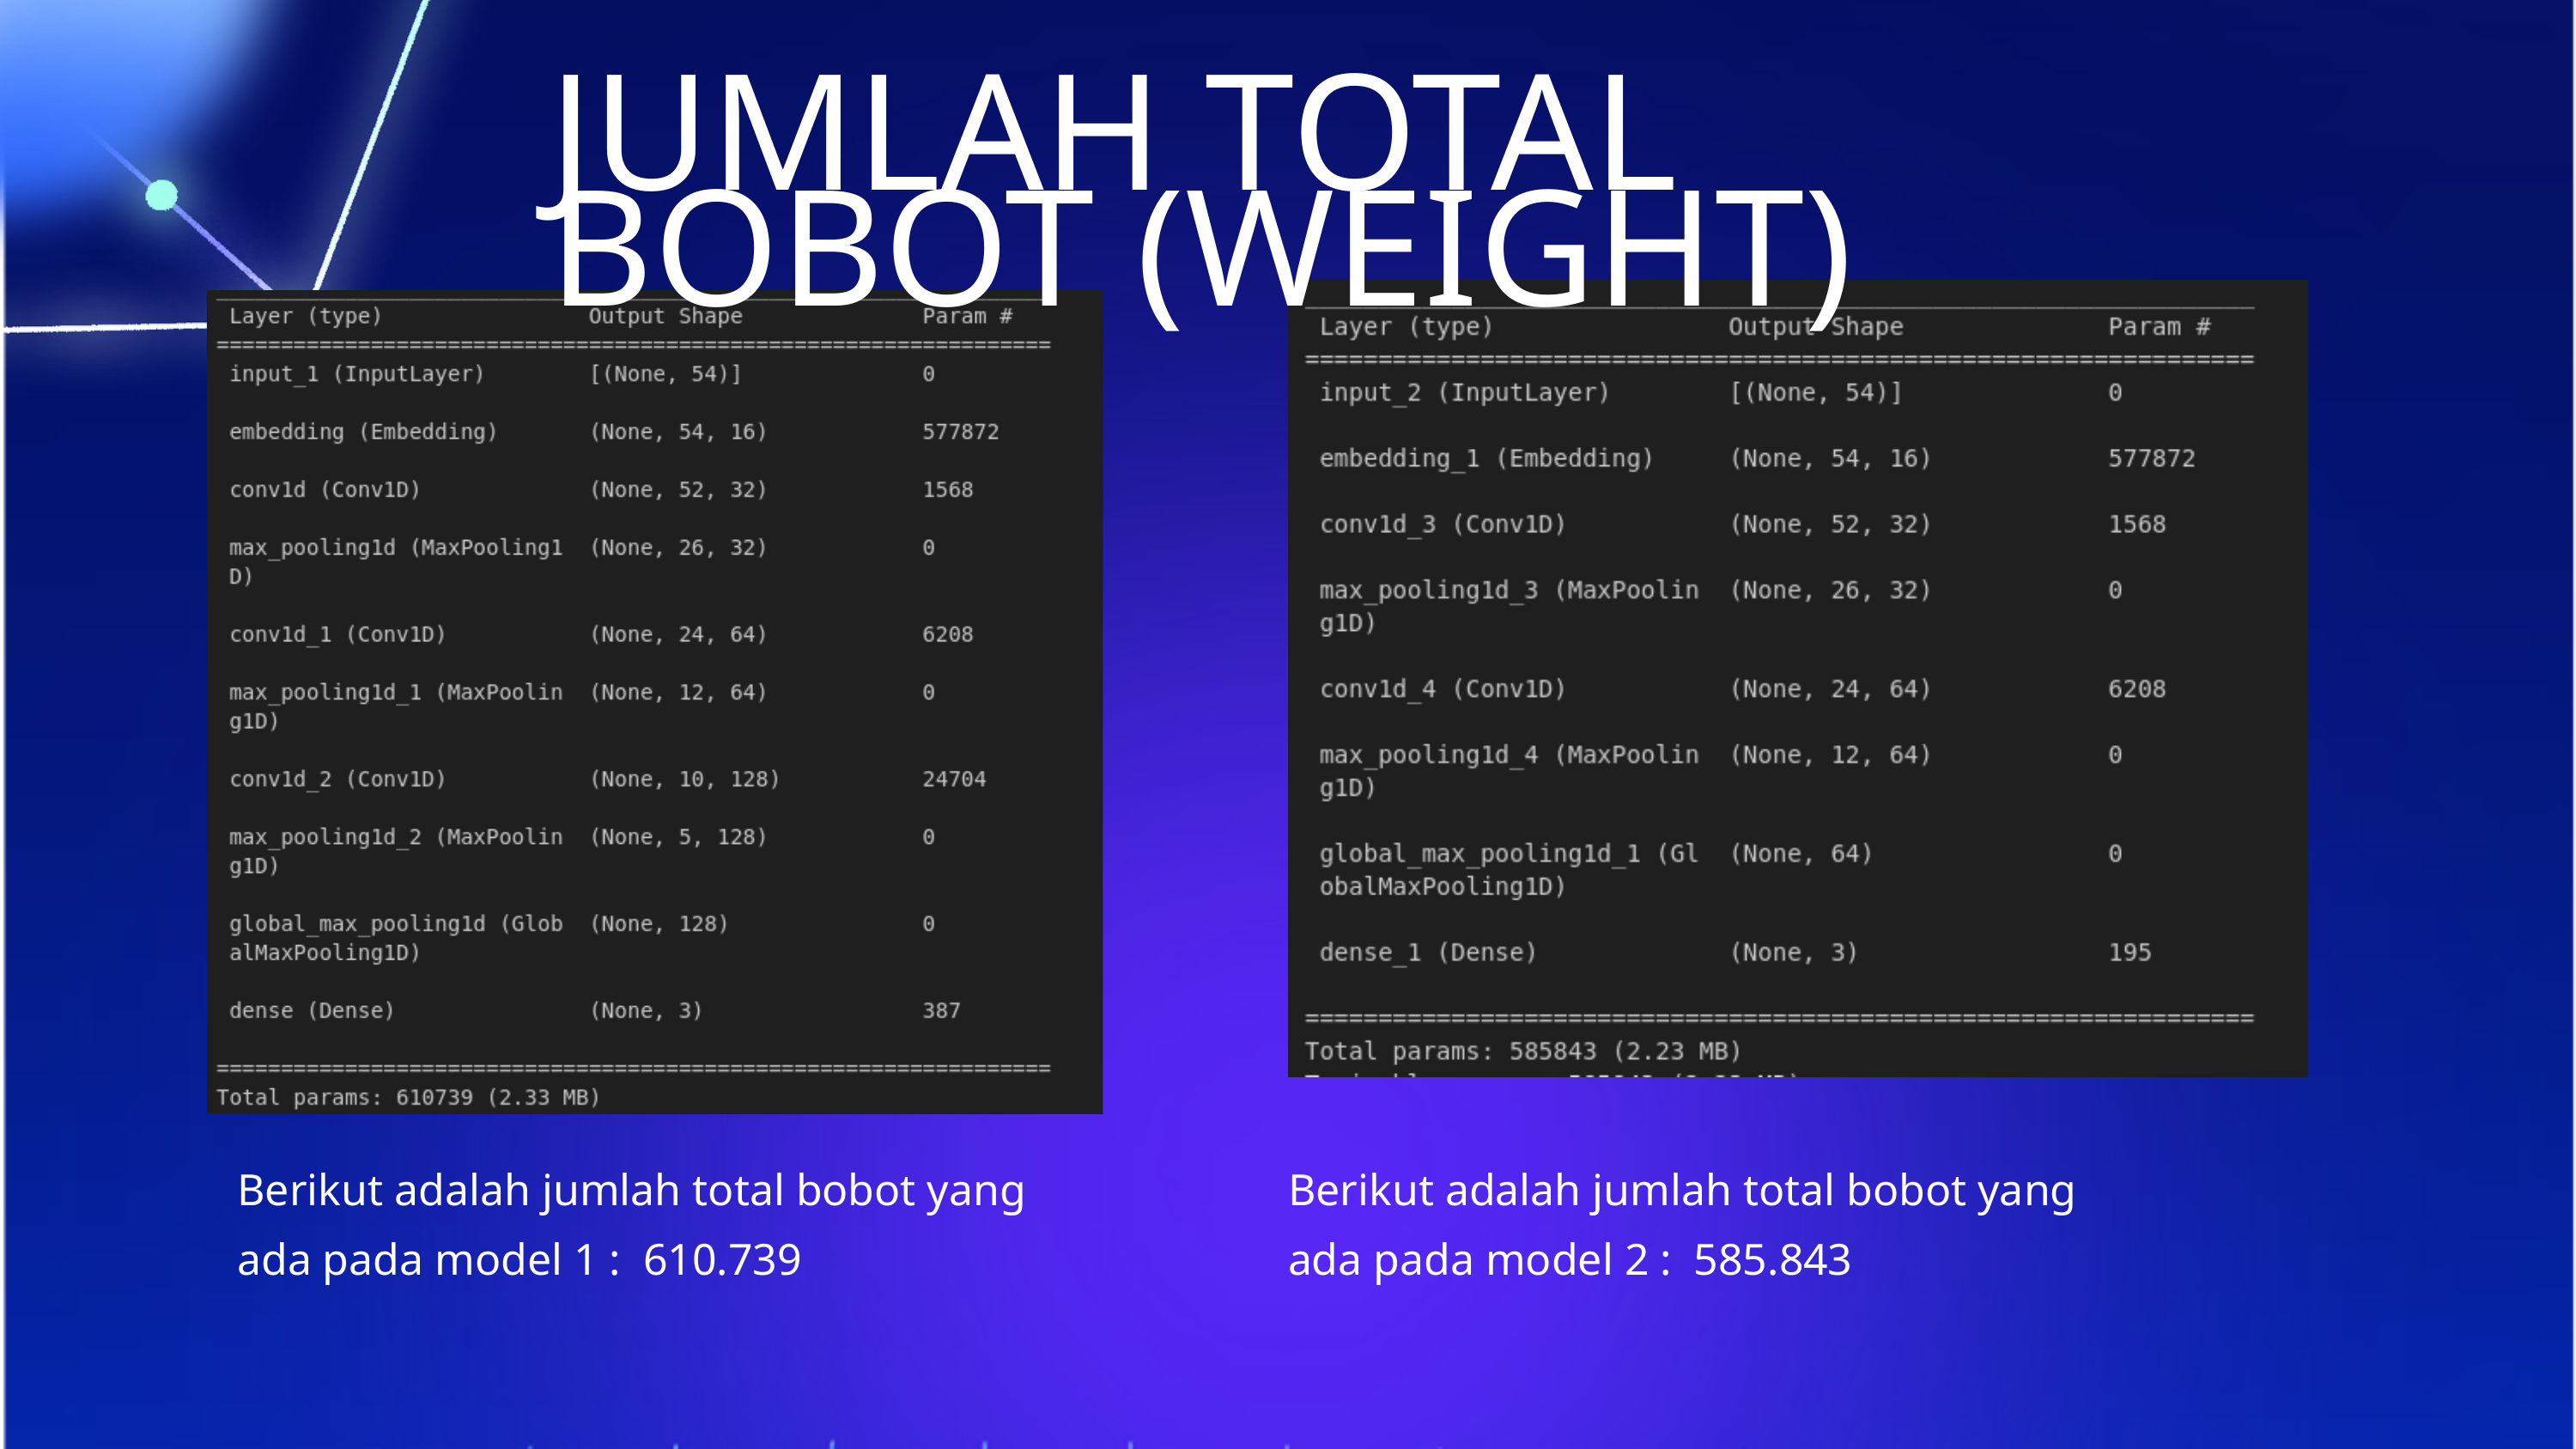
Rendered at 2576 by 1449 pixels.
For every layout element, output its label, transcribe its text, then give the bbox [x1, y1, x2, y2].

text_box [206, 290, 1103, 1114]
text_box Berikut adalah jumlah total bobot yang ada pada model 2 : 585.843 [1288, 1144, 2136, 1284]
text_box Berikut adalah jumlah total bobot yang ada pada model 1 : 610.739 [237, 1144, 1085, 1284]
text_box [1287, 280, 2309, 1077]
text_box [0, 0, 2576, 1449]
text_box [0, 0, 550, 407]
text_box JUMLAH TOTAL BOBOT (WEIGHT) [549, 106, 1930, 338]
